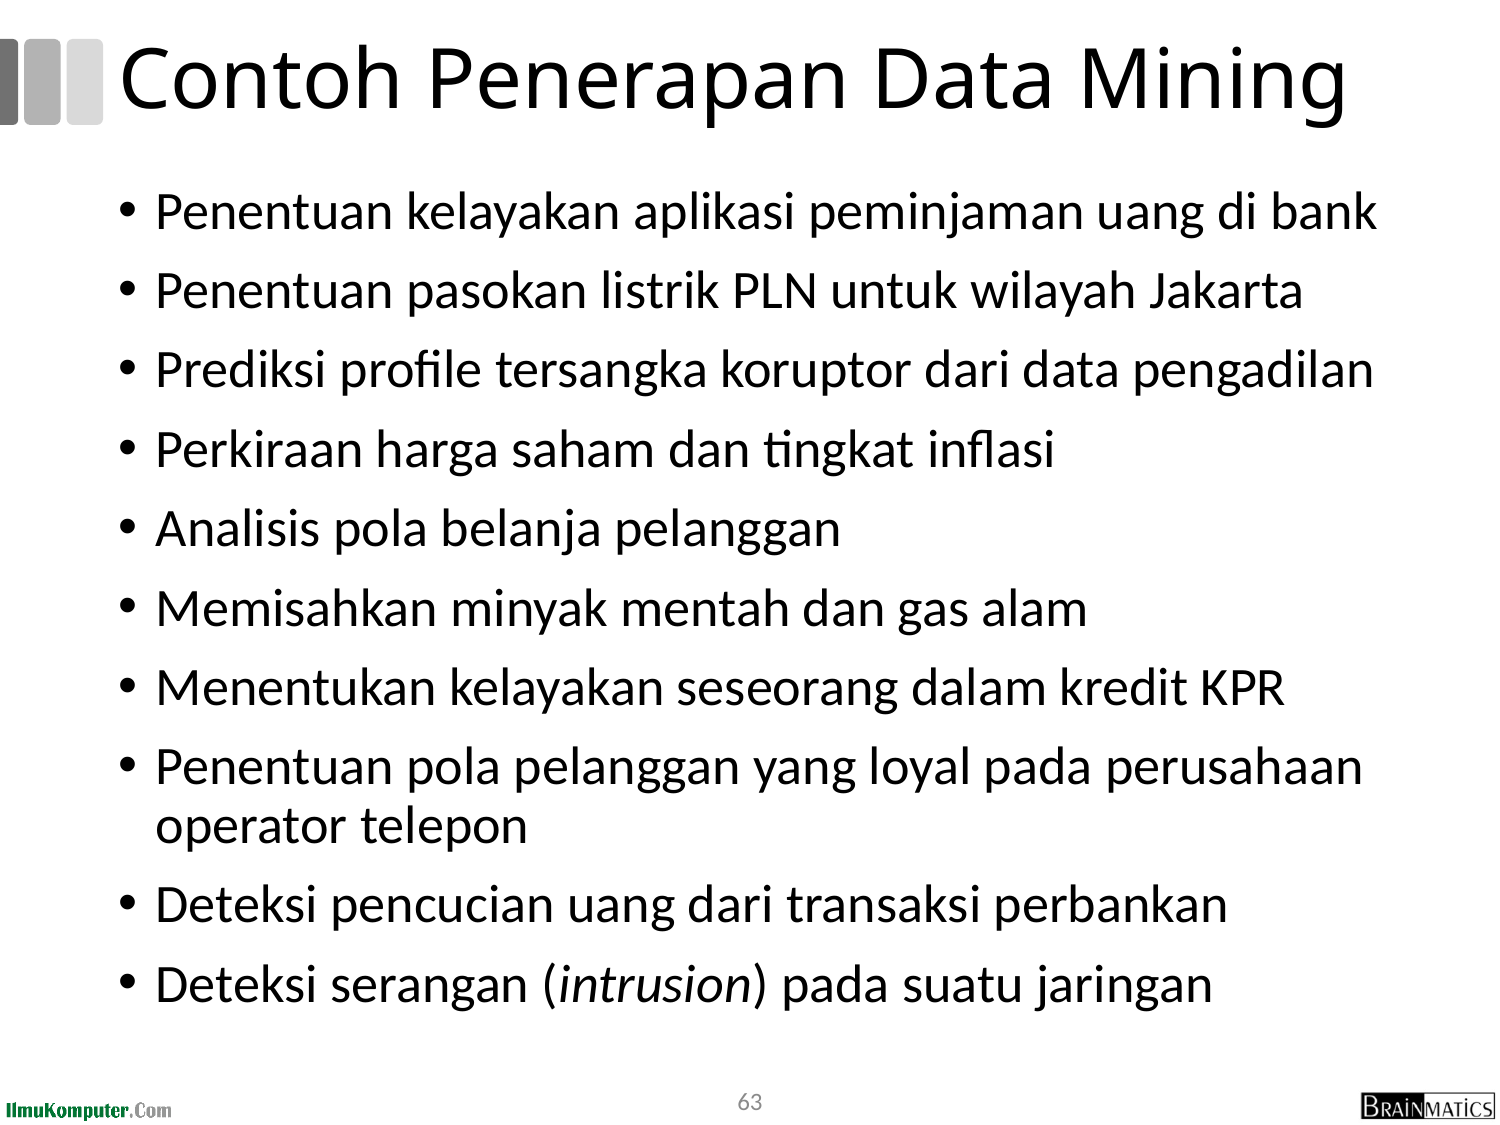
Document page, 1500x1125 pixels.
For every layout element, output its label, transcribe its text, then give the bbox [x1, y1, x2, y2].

slide_number 63 [581, 1074, 919, 1125]
list Penentuan kelayakan aplikasi peminjaman uang di bank Penentuan pasokan listrik PLN untuk wilayah Jakarta Prediksi profile tersangka koruptor dari data pengadilan Perkiraan harga saham dan tingkat inflasi Analisis pola belanja pelanggan Memisahkan minyak mentah dan gas alam Menentukan kelayakan seseorang dalam kredit KPR Penentuan pola pelanggan yang loyal pada perusahaan operator telepon Deteksi pencucian uang dari transaksi perbankan Deteksi serangan (intrusion) pada suatu jaringan [103, 174, 1438, 1063]
picture [1358, 1089, 1498, 1123]
picture [4, 1095, 173, 1125]
title Contoh Penerapan Data Mining [103, 24, 1500, 138]
